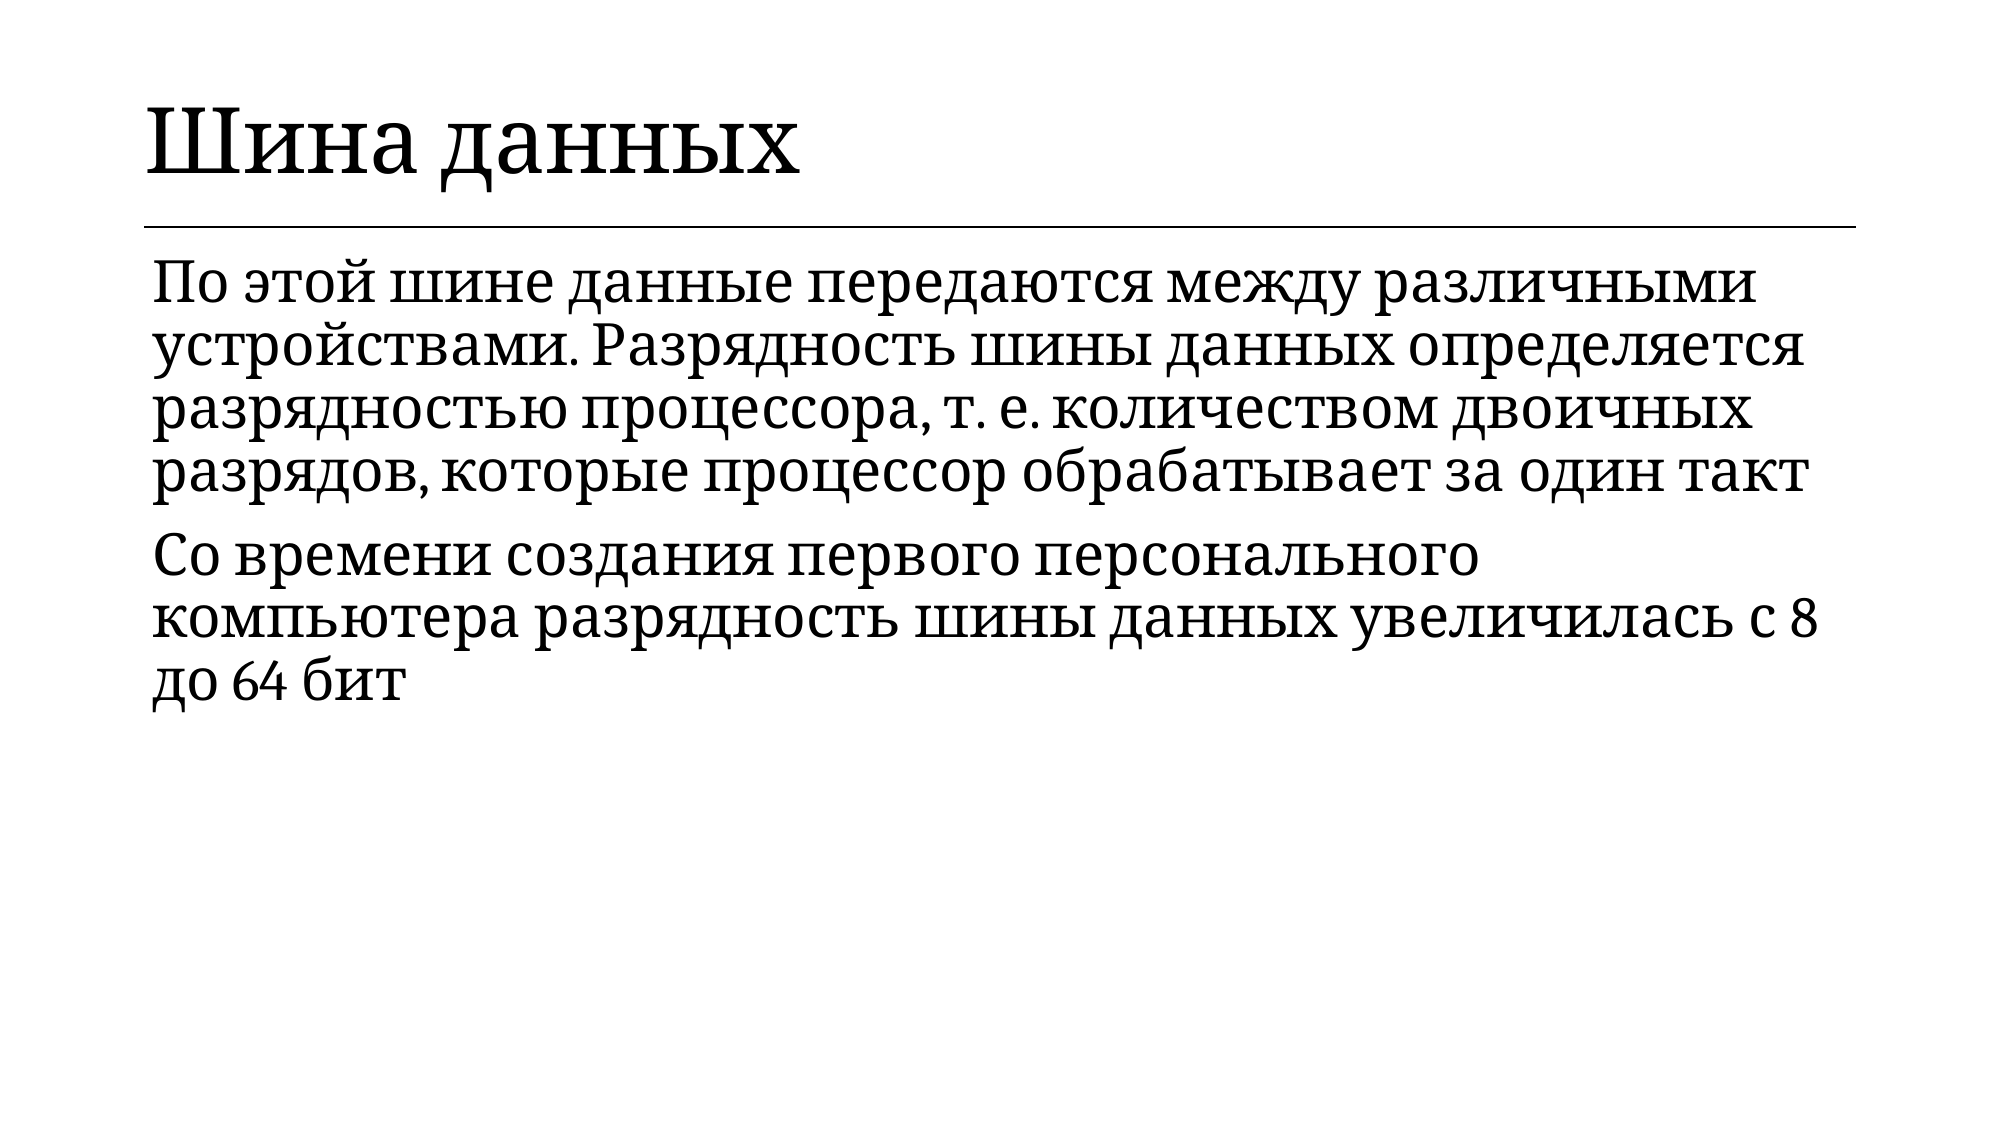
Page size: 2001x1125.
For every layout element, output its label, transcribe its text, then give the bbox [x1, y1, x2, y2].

list По этой шине данные передаются между различными устройствами. Разрядность шины данных определяется разрядностью процессора, т. е. количеством двоичных разрядов, которые процессор обрабатывает за один такт Со времени создания первого персонального компьютера разрядность шины данных увеличилась с 8 до 64 бит [137, 245, 1856, 1066]
table_header Шина данных [144, 60, 1856, 226]
